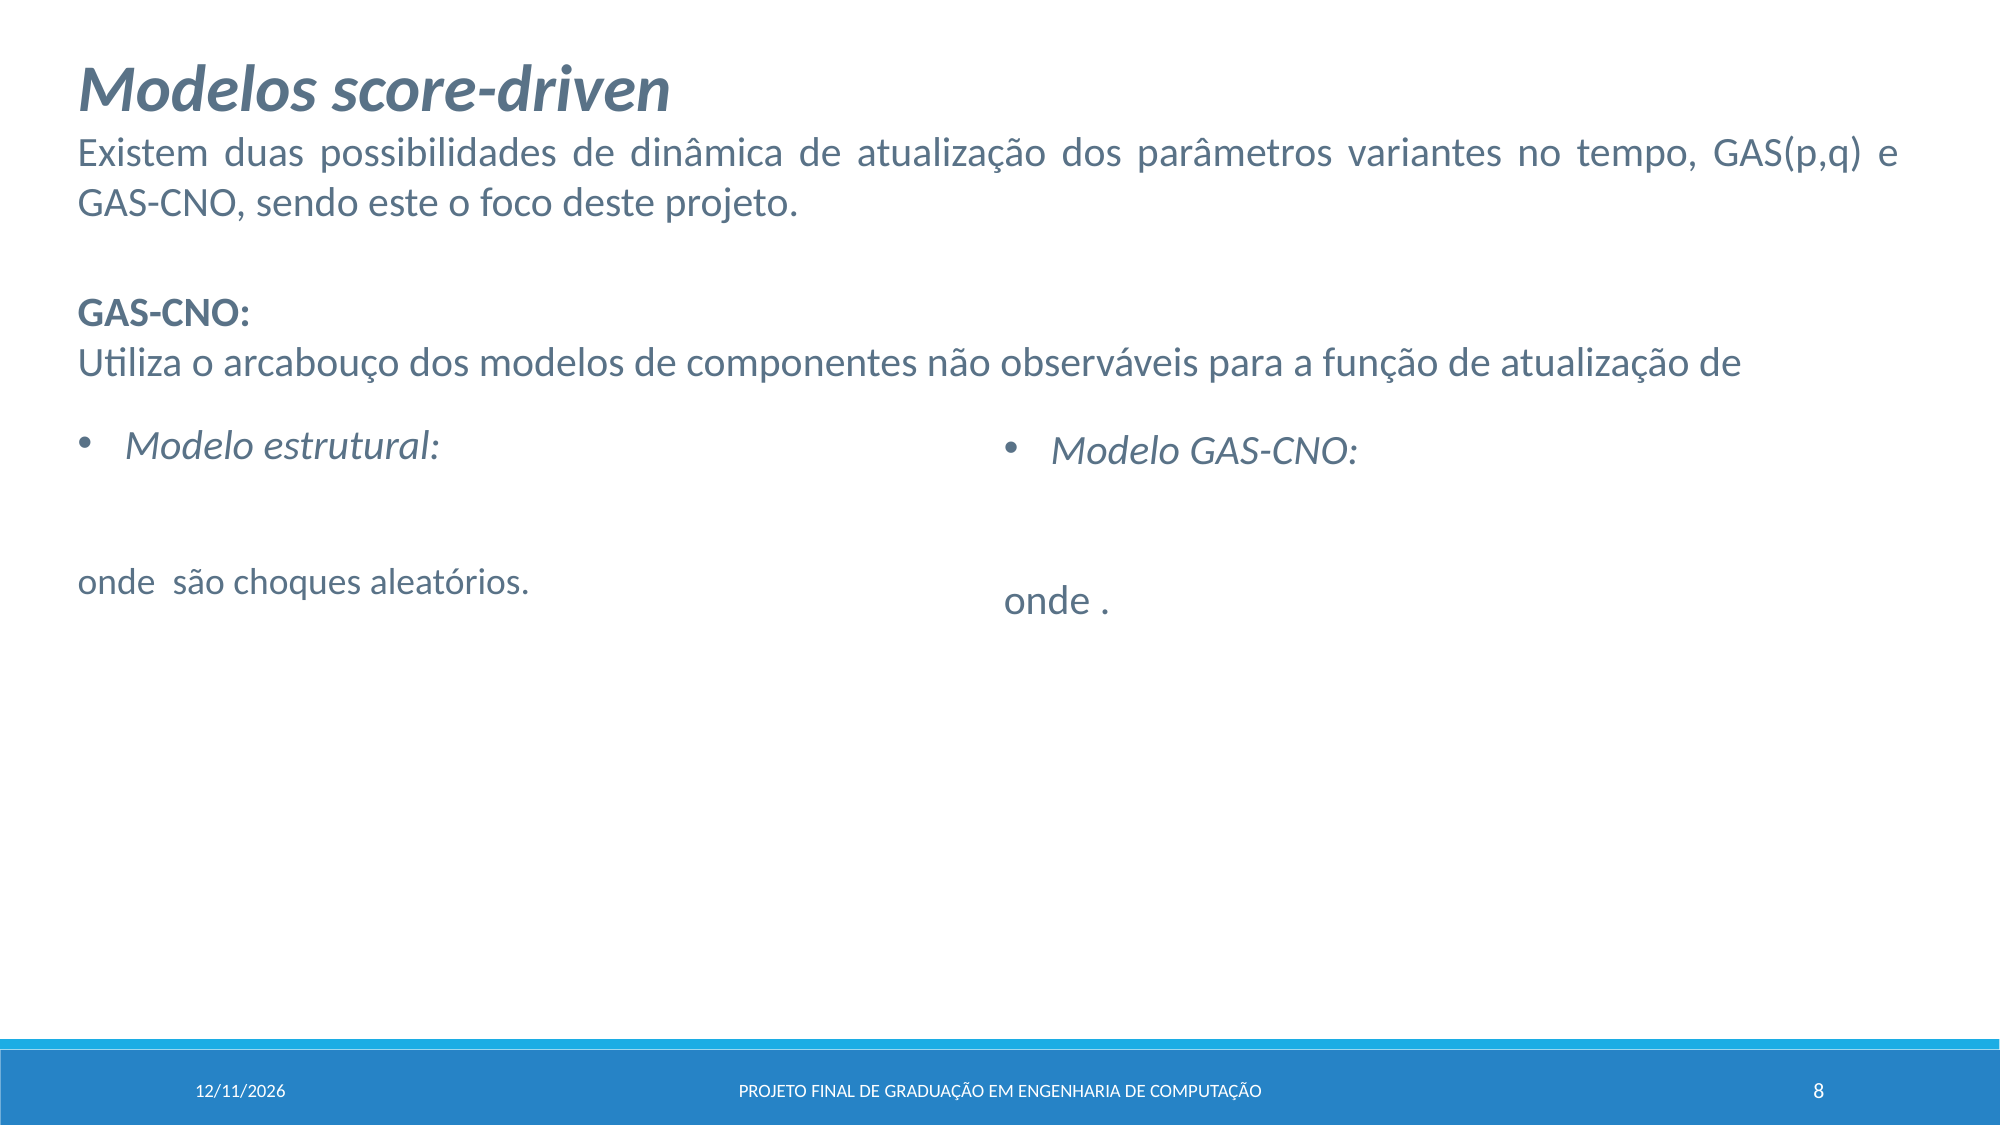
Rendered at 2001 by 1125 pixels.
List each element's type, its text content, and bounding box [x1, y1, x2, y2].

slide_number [180, 1059, 586, 1120]
footer Projeto Final de Graduação em Engenharia de computação [604, 1059, 1396, 1120]
slide_number 8 [1624, 1059, 1840, 1120]
